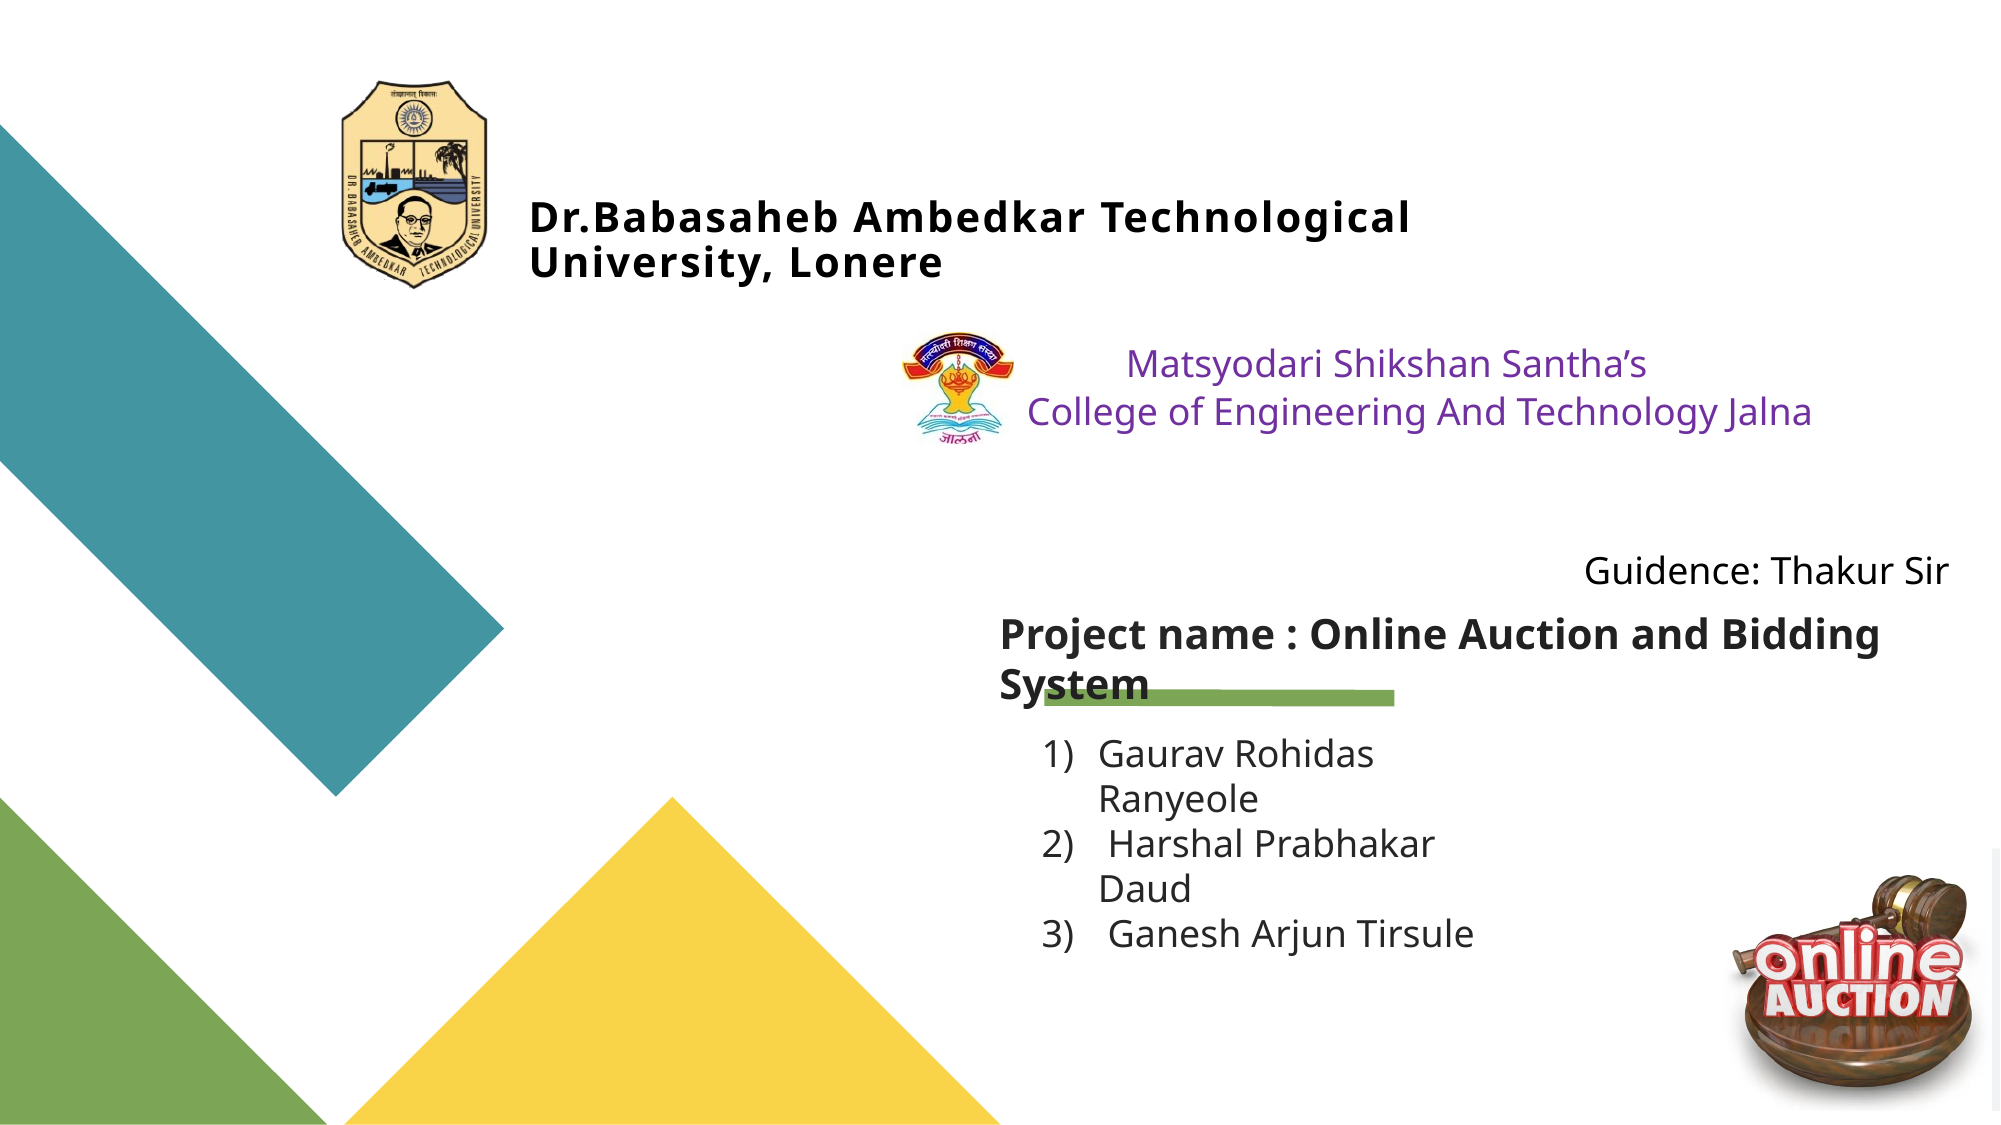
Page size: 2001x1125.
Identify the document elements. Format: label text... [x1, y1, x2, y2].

title Dr.Babasaheb Ambedkar Technological University, Lonere [528, 126, 1581, 287]
picture [1723, 848, 2000, 1111]
list College of Engineering And Technology Jalna [1026, 393, 1928, 459]
picture [902, 332, 1014, 444]
text_box Guidence: Thakur Sir [1569, 539, 2000, 600]
text_box Gaurav Rohidas Ranyeole Harshal Prabhakar Daud Ganesh Arjun Tirsule [1026, 722, 1534, 1008]
text_box Matsyodari Shikshan Santha’s [1111, 332, 1979, 393]
text_box Project name : Online Auction and Bidding System [984, 600, 2000, 716]
picture [309, 78, 522, 291]
